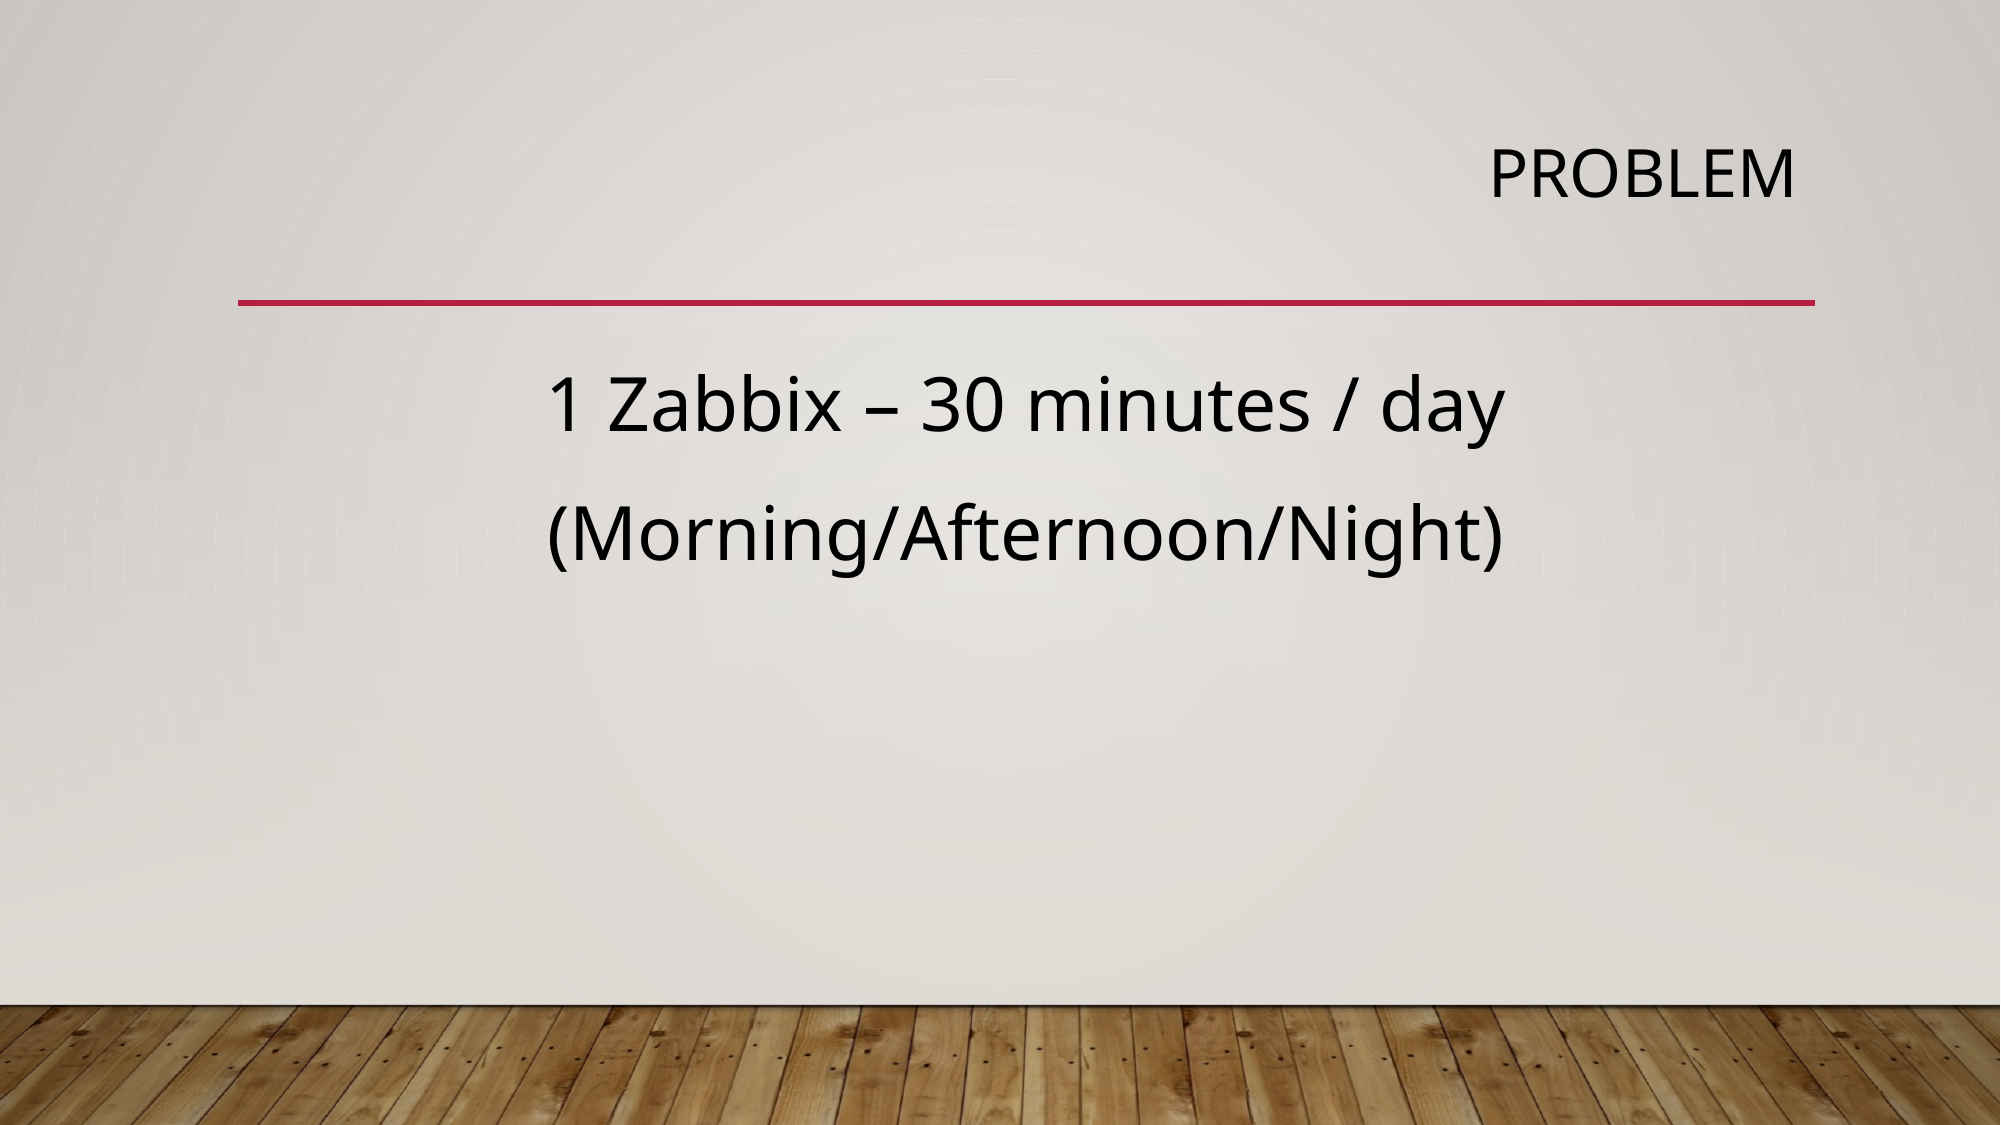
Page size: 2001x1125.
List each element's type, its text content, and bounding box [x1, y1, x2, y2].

title Problem [238, 131, 1814, 305]
list 1 Zabbix – 30 minutes / day (Morning/Afternoon/Night) [238, 330, 1814, 897]
picture [0, 1005, 2000, 1125]
